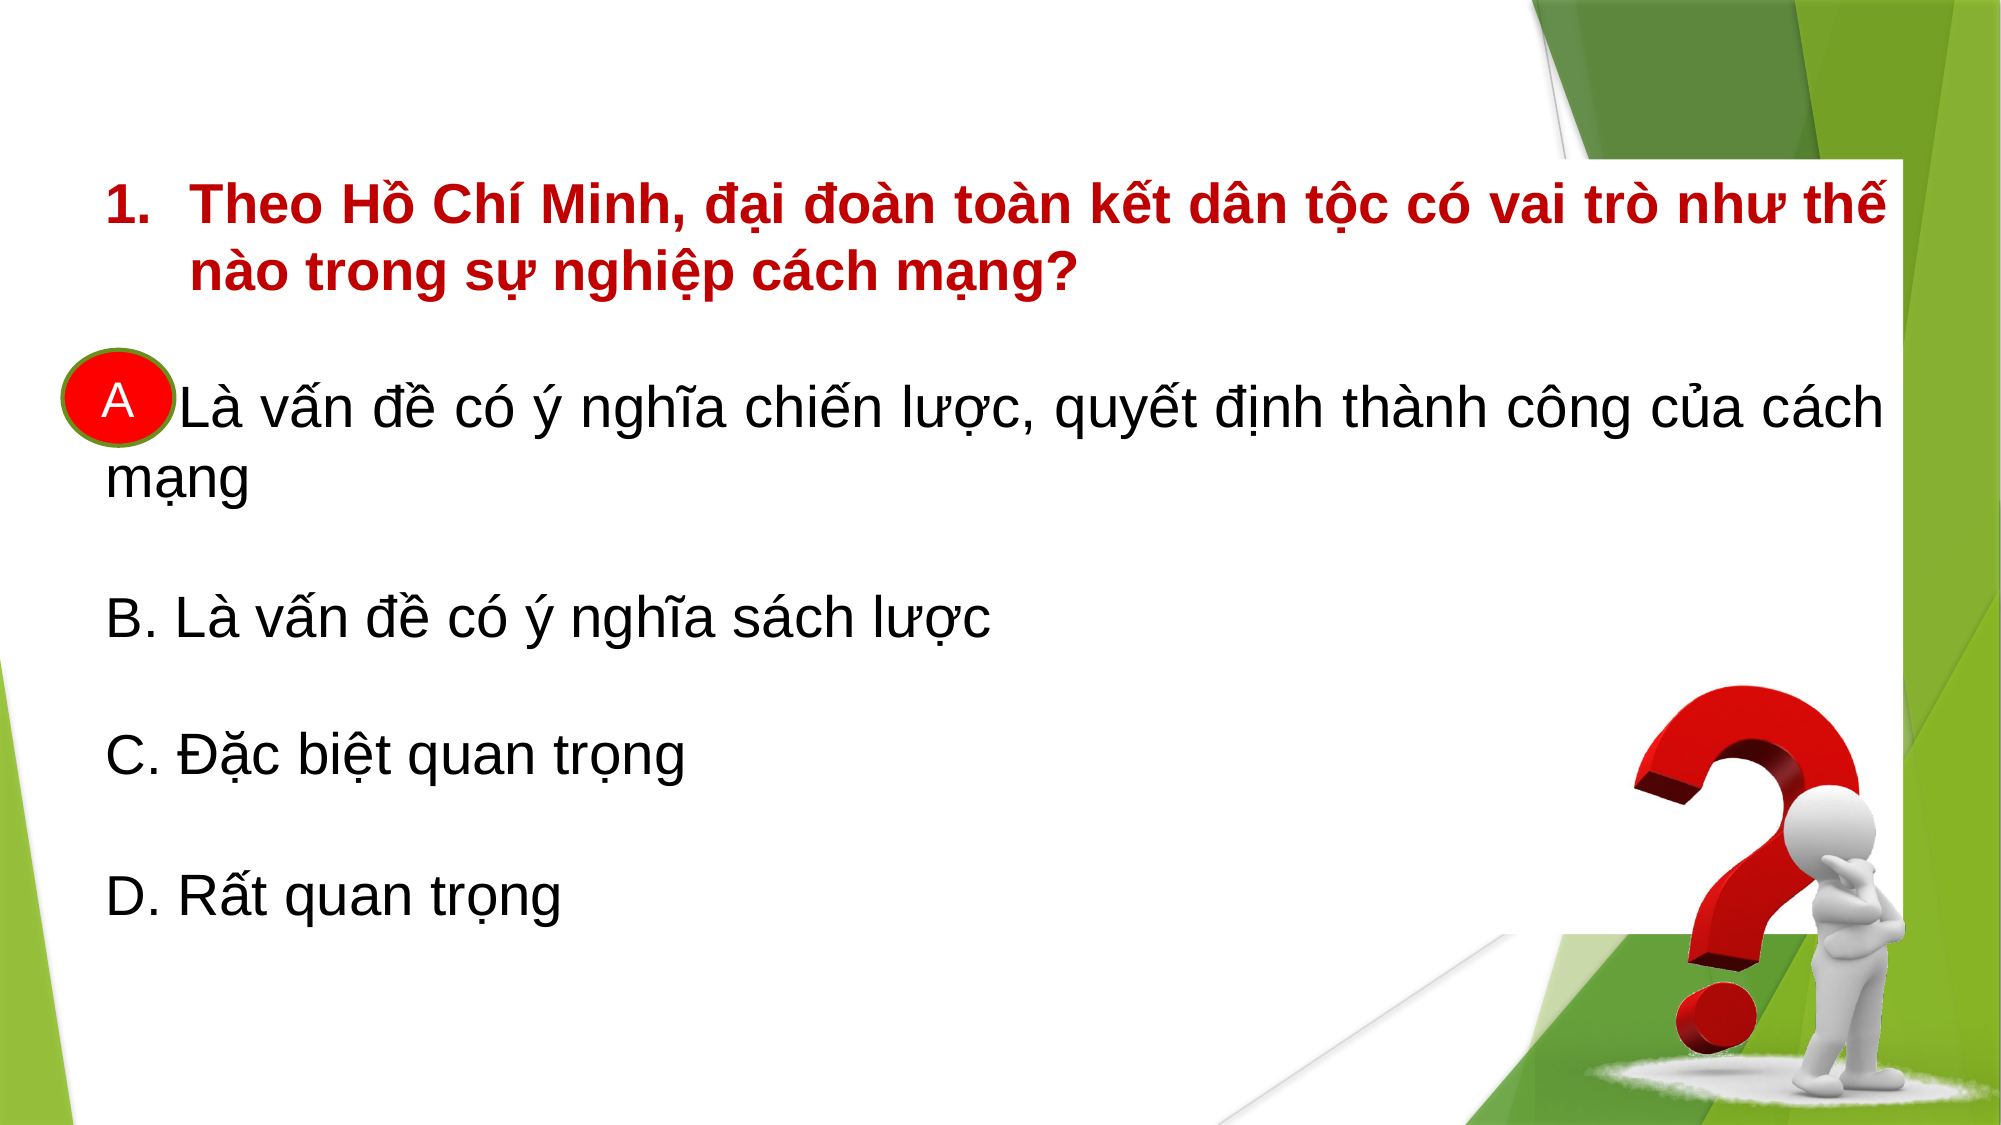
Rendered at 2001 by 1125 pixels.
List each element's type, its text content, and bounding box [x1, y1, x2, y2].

text_box A [60, 347, 177, 448]
text_box Theo Hồ Chí Minh, đại đoàn toàn kết dân tộc có vai trò như thế nào trong sự nghiệp cách mạng? A. Là vấn đề có ý nghĩa chiến lược, quyết định thành công của cách mạng B. Là vấn đề có ý nghĩa sách lược C. Đặc biệt quan trọng D. Rất quan trọng [90, 159, 1904, 935]
picture [1534, 658, 2000, 1125]
